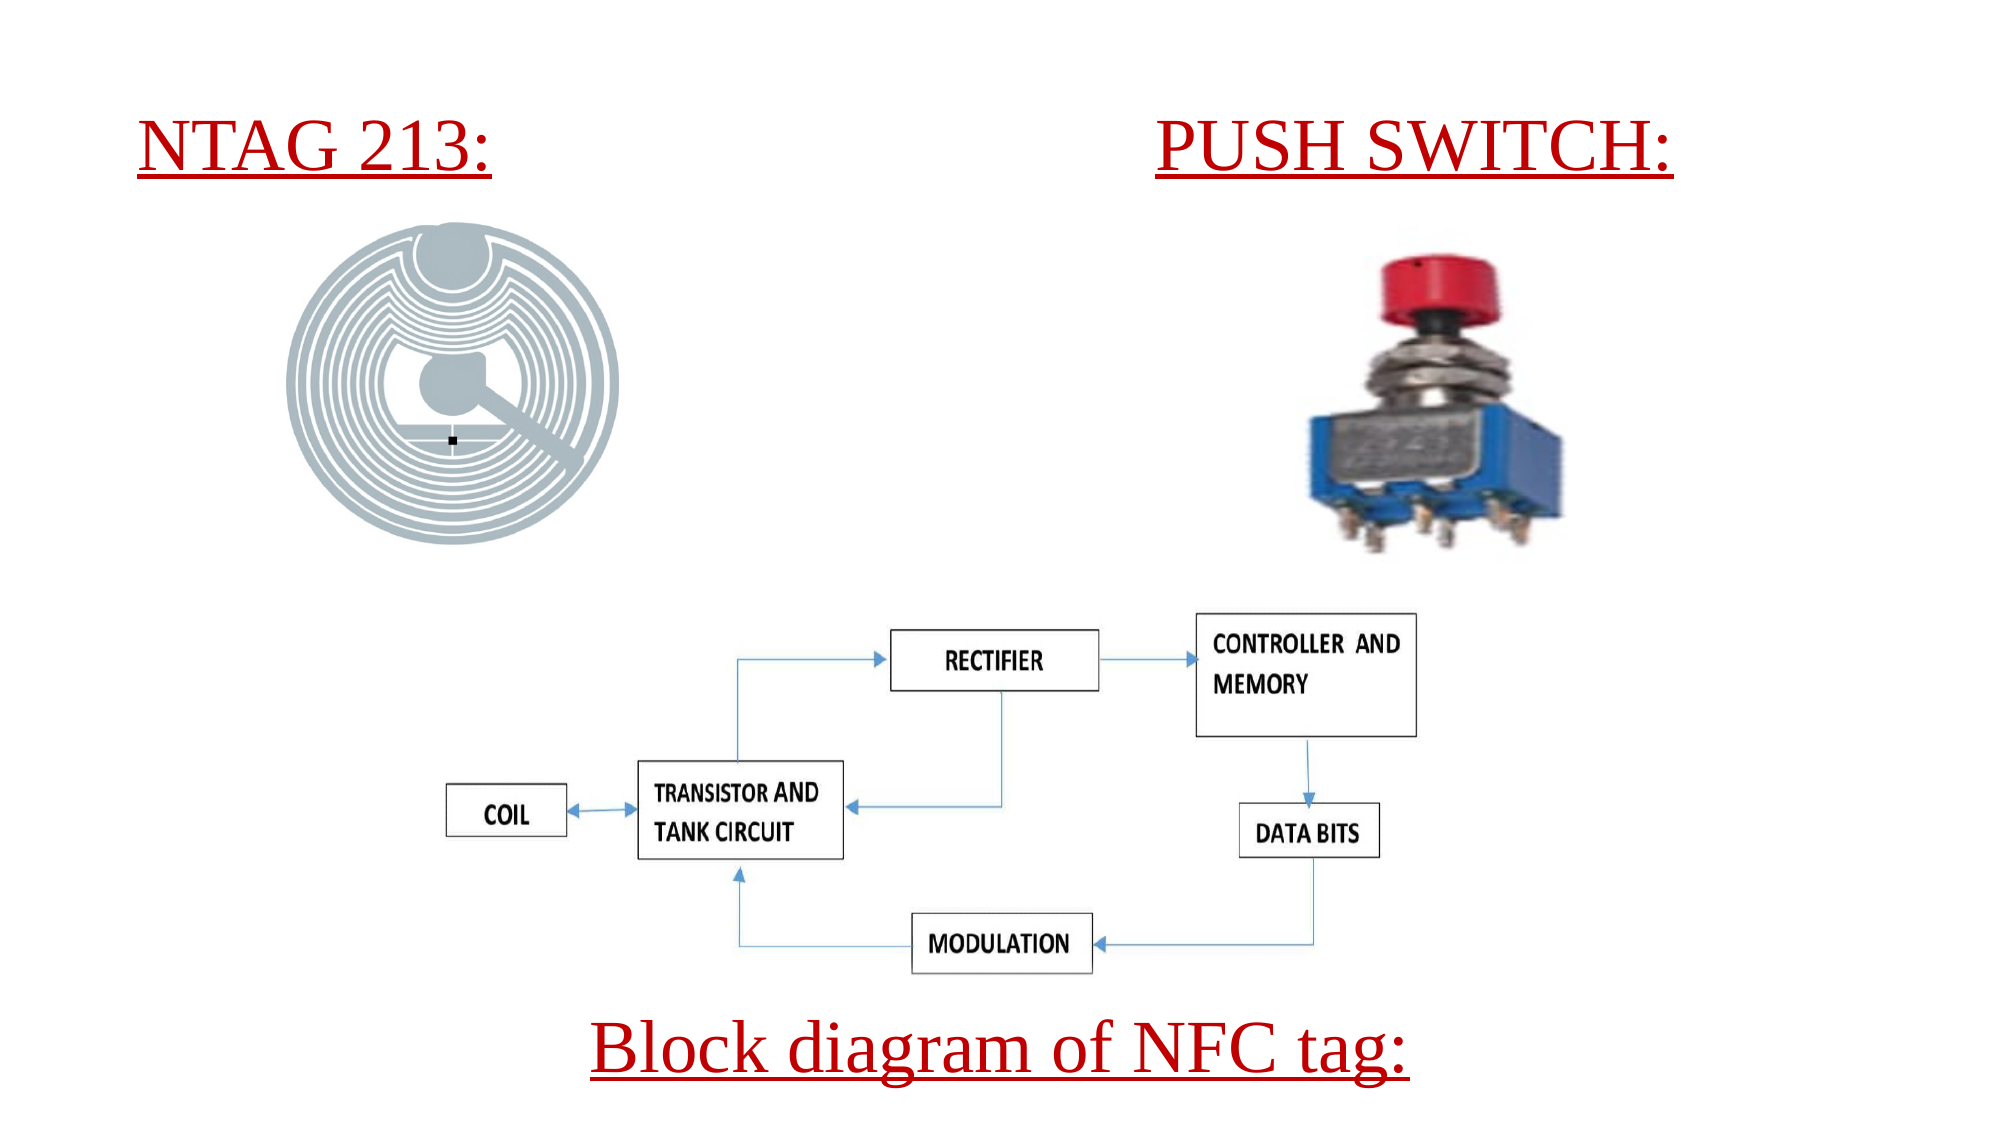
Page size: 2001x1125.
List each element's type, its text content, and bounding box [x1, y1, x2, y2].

text_box Block diagram of NFC tag: [324, 990, 1675, 1095]
text_box NTAG 213: [122, 87, 762, 176]
text_box PUSH SWITCH: [1140, 87, 1749, 193]
picture [122, 176, 1445, 991]
picture [1211, 215, 1628, 563]
